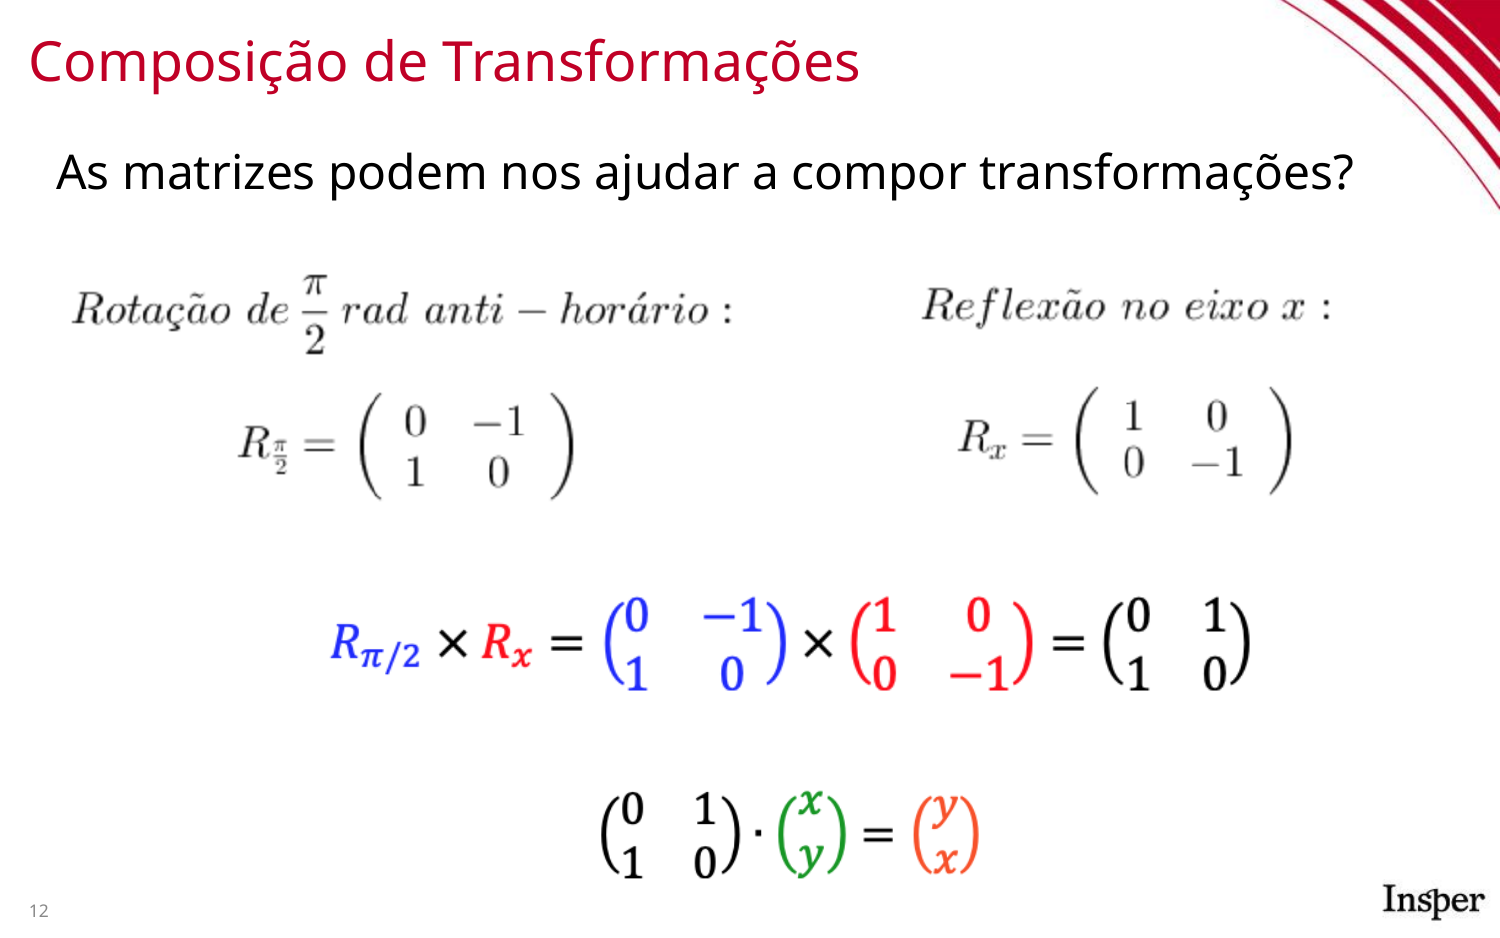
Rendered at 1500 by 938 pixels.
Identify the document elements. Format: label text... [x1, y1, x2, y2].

list As matrizes podem nos ajudar a compor transformações? [41, 134, 1486, 219]
slide_number 12 [0, 887, 78, 938]
title Composição de Transformações [13, 18, 1397, 104]
picture [56, 0, 1500, 938]
